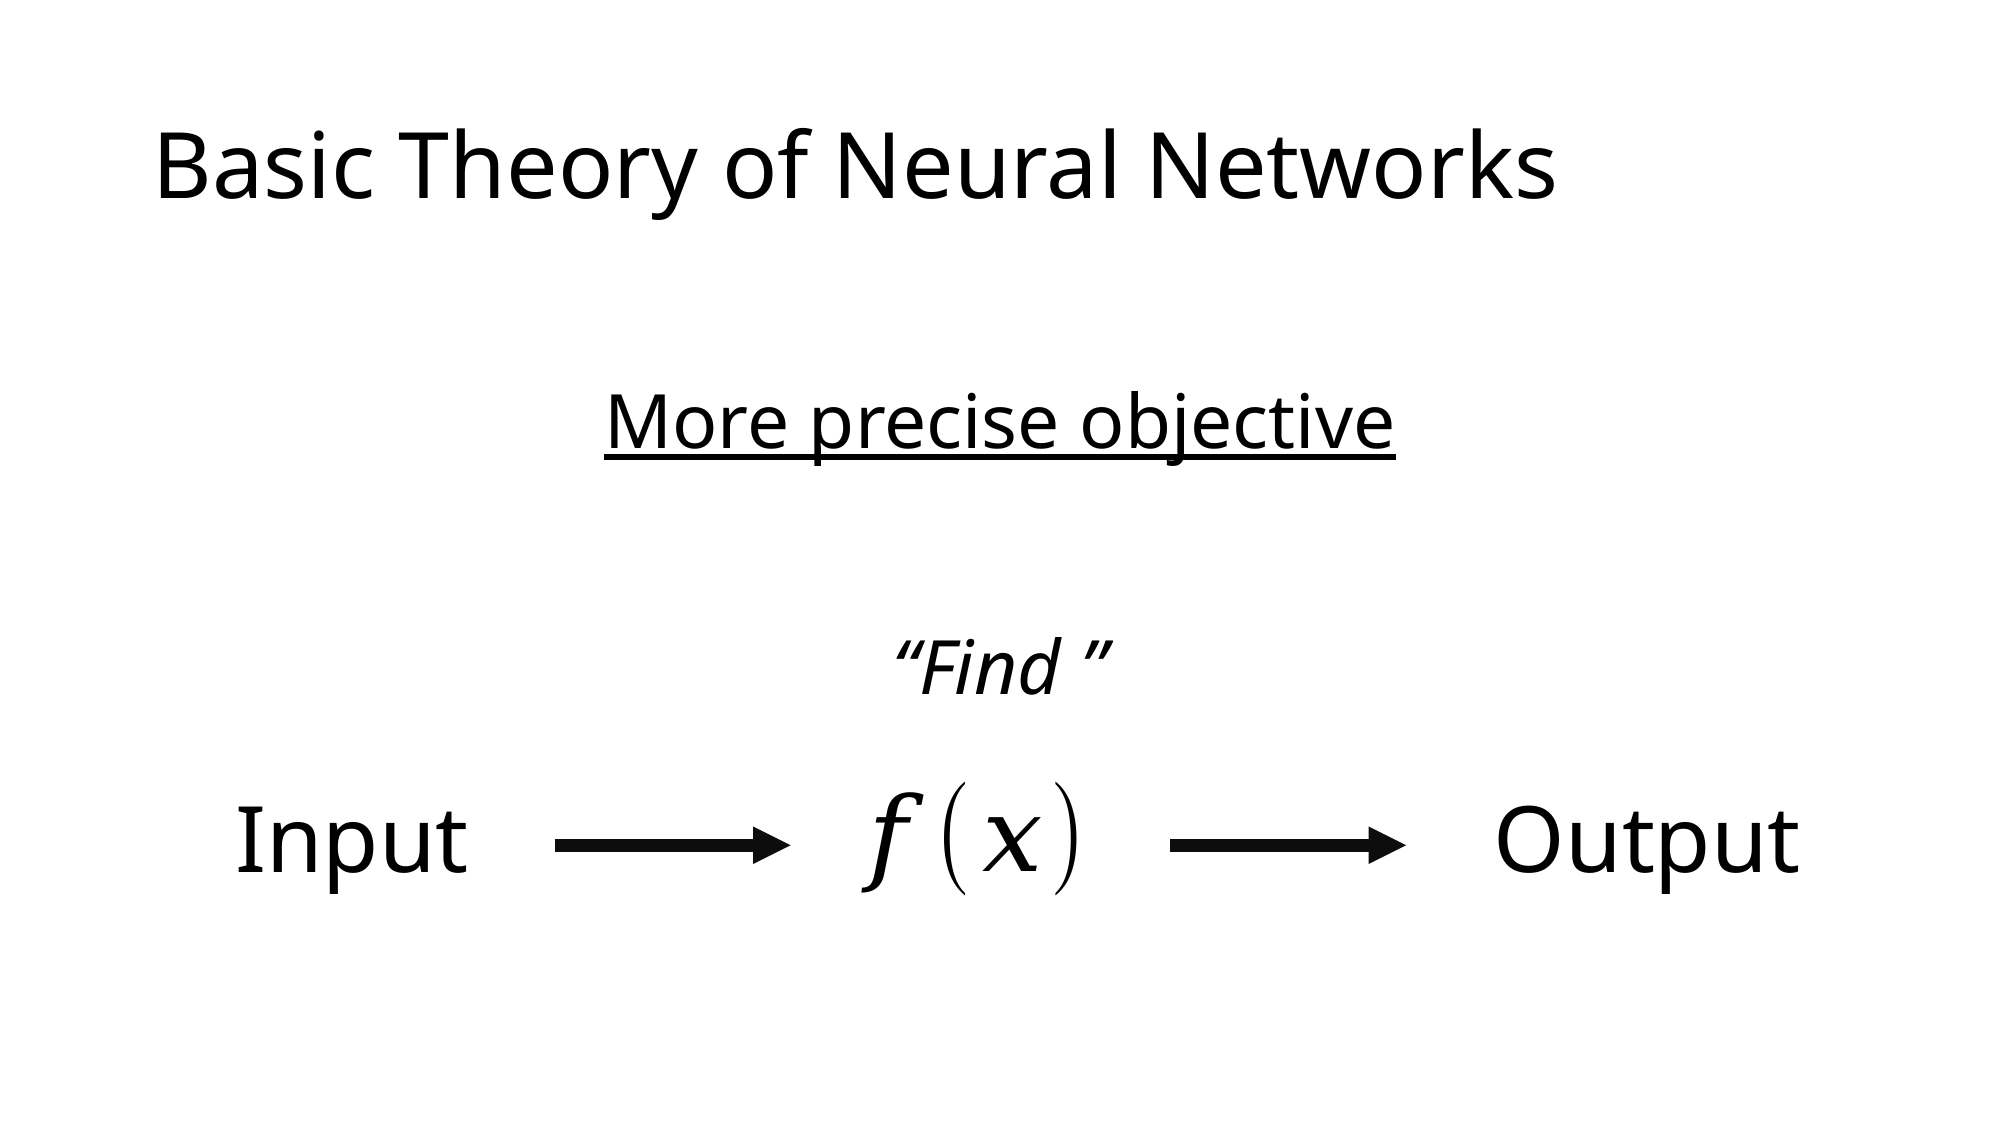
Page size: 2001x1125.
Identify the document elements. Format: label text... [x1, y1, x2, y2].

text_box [174, 773, 1825, 900]
title Basic Theory of Neural Networks [137, 59, 1863, 278]
